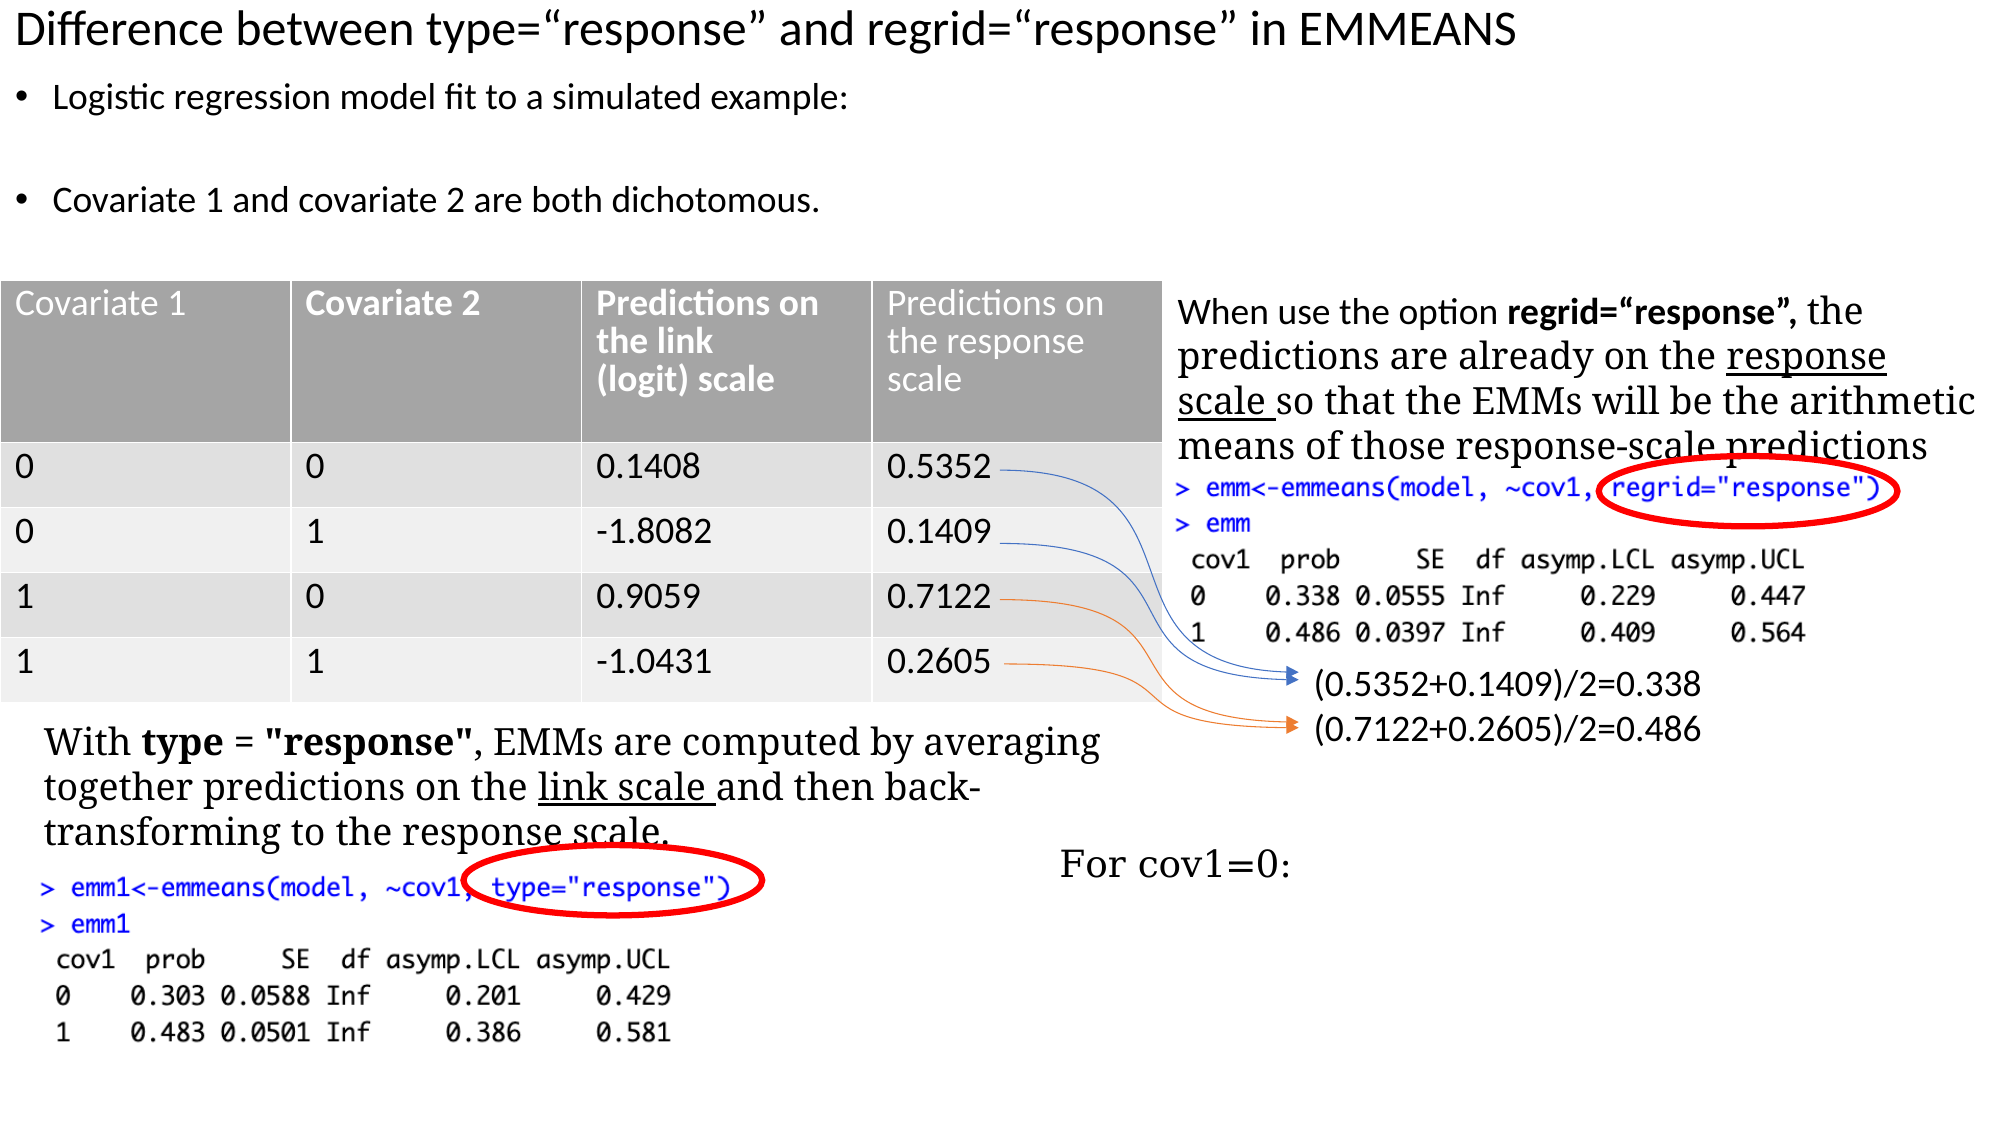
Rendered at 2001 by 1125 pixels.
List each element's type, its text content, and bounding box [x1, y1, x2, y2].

table_cell 0 [1, 508, 290, 572]
text_box With ⁠type = "response"⁠, EMMs are computed by averaging together predictions on the link scale and then back-transforming to the response scale. [28, 710, 1176, 860]
table_header Predictions on the link (logit) scale [582, 281, 871, 442]
table_cell -1.0431 [582, 638, 871, 702]
table_header Covariate 2 [292, 281, 581, 442]
table_cell 0.1409 [873, 508, 999, 572]
picture [1299, 470, 1982, 673]
text_box [469, 844, 757, 869]
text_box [999, 599, 1299, 722]
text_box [999, 543, 1299, 599]
table_cell 0.9059 [582, 573, 871, 637]
table_cell 0.1408 [582, 443, 871, 507]
table_cell 0 [292, 573, 581, 637]
table_cell 0.7122 [873, 573, 999, 637]
table_header Covariate 1 [1, 281, 290, 442]
text_box [1625, 454, 1871, 470]
table_header Predictions on the response scale [873, 281, 1162, 442]
table_cell 0 [292, 443, 581, 507]
text_box When use the option regrid=“response”, the predictions are already on the response scale so that the EMMs will be the arithmetic means of those response-scale predictions [1163, 279, 2000, 475]
table_cell 1 [1, 573, 290, 637]
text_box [999, 470, 1299, 543]
picture [28, 869, 856, 1080]
table_cell 0.2605 [873, 638, 999, 702]
text_box (0.5352+0.1409)/2=0.338 (0.7122+0.2605)/2=0.486 [1298, 673, 1865, 757]
table_cell 1 [1, 638, 290, 702]
table_cell 0 [1, 443, 290, 507]
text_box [1004, 663, 1299, 728]
table_cell -1.8082 [582, 508, 871, 572]
table_cell 1 [292, 638, 581, 702]
table_cell 1 [292, 508, 581, 572]
table_cell 0.5352 [873, 443, 1162, 507]
